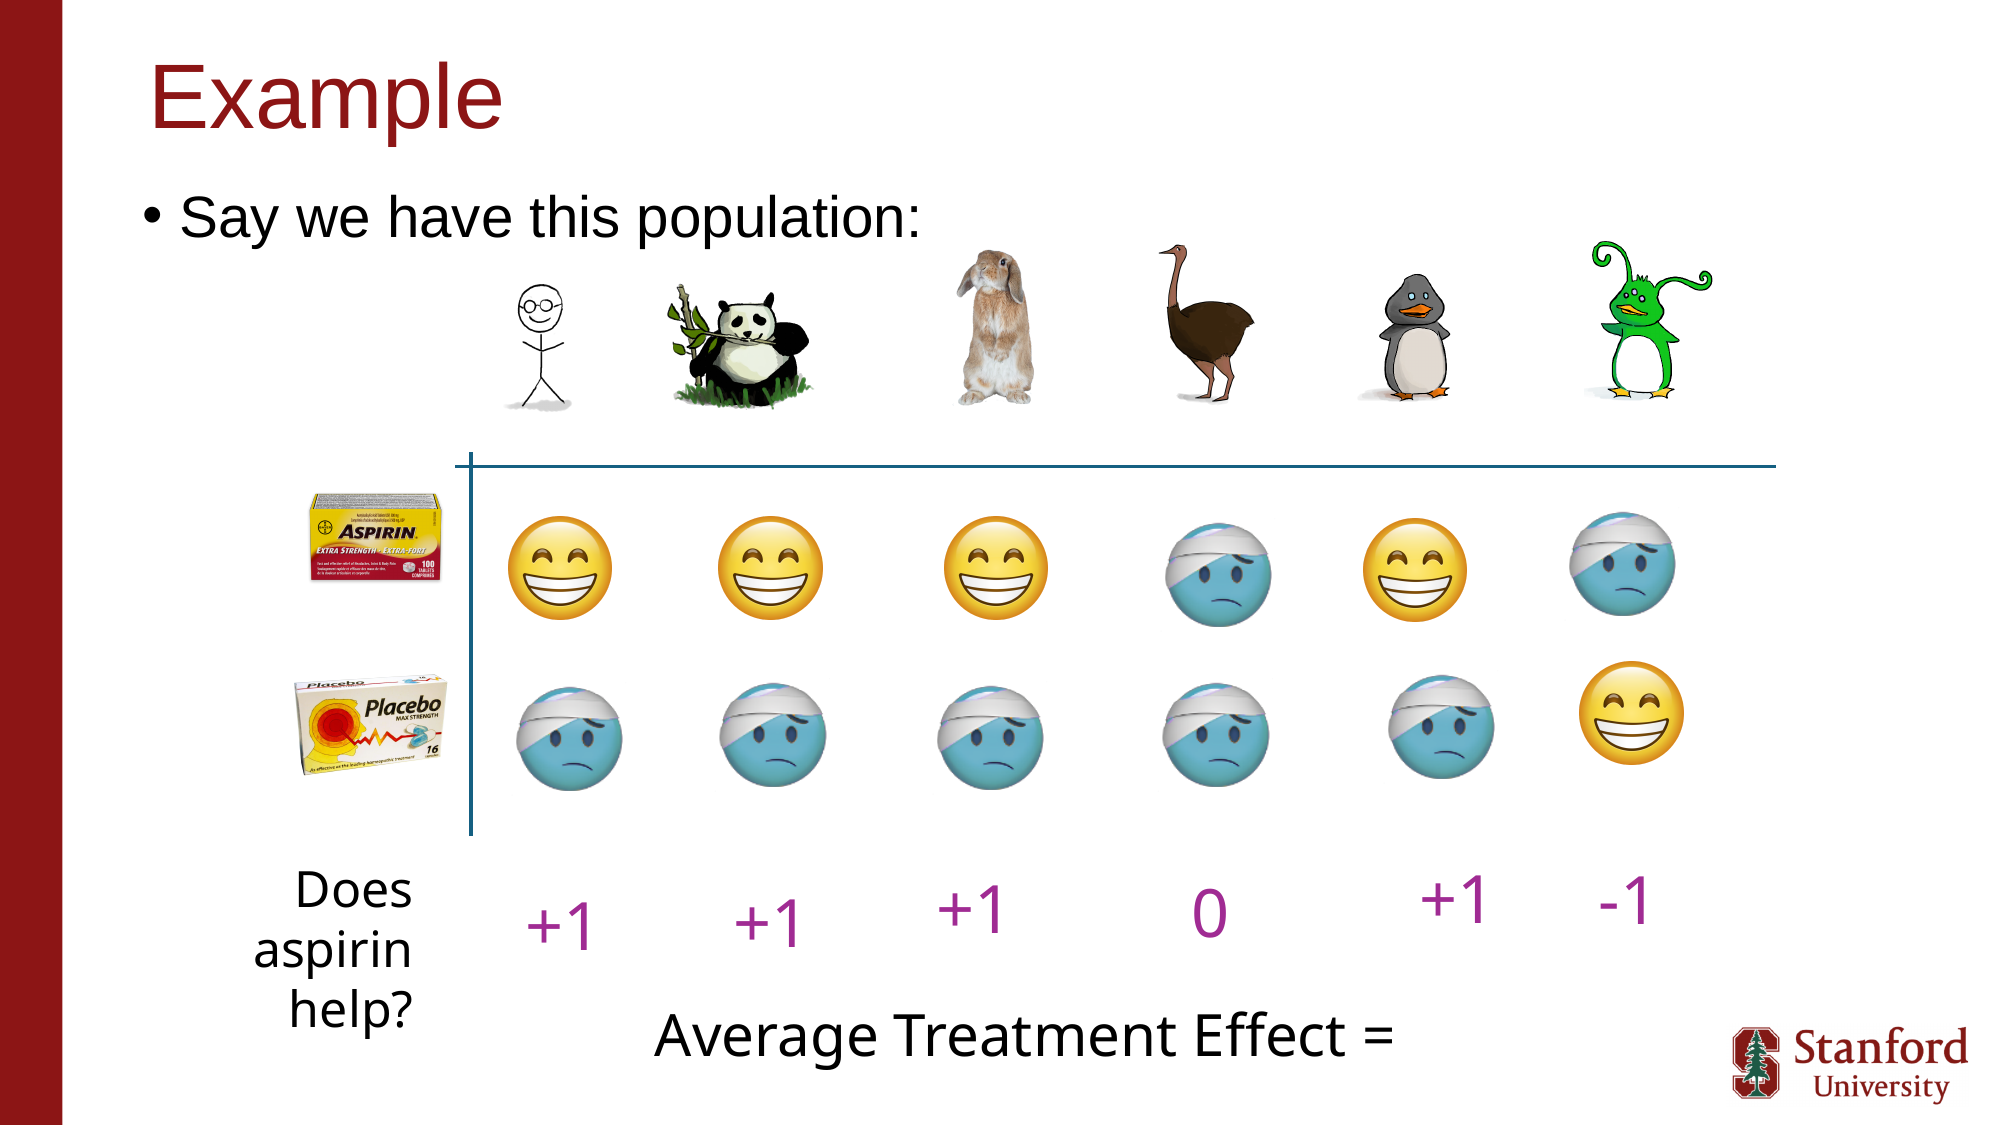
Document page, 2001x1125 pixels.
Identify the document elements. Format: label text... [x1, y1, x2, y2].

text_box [1712, 451, 1777, 837]
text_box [478, 430, 1712, 849]
picture [1726, 1023, 1969, 1107]
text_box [483, 224, 1718, 430]
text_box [112, 849, 1744, 987]
title Example [133, 0, 1859, 208]
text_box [287, 451, 478, 837]
list Say we have this population: [127, 179, 1853, 893]
